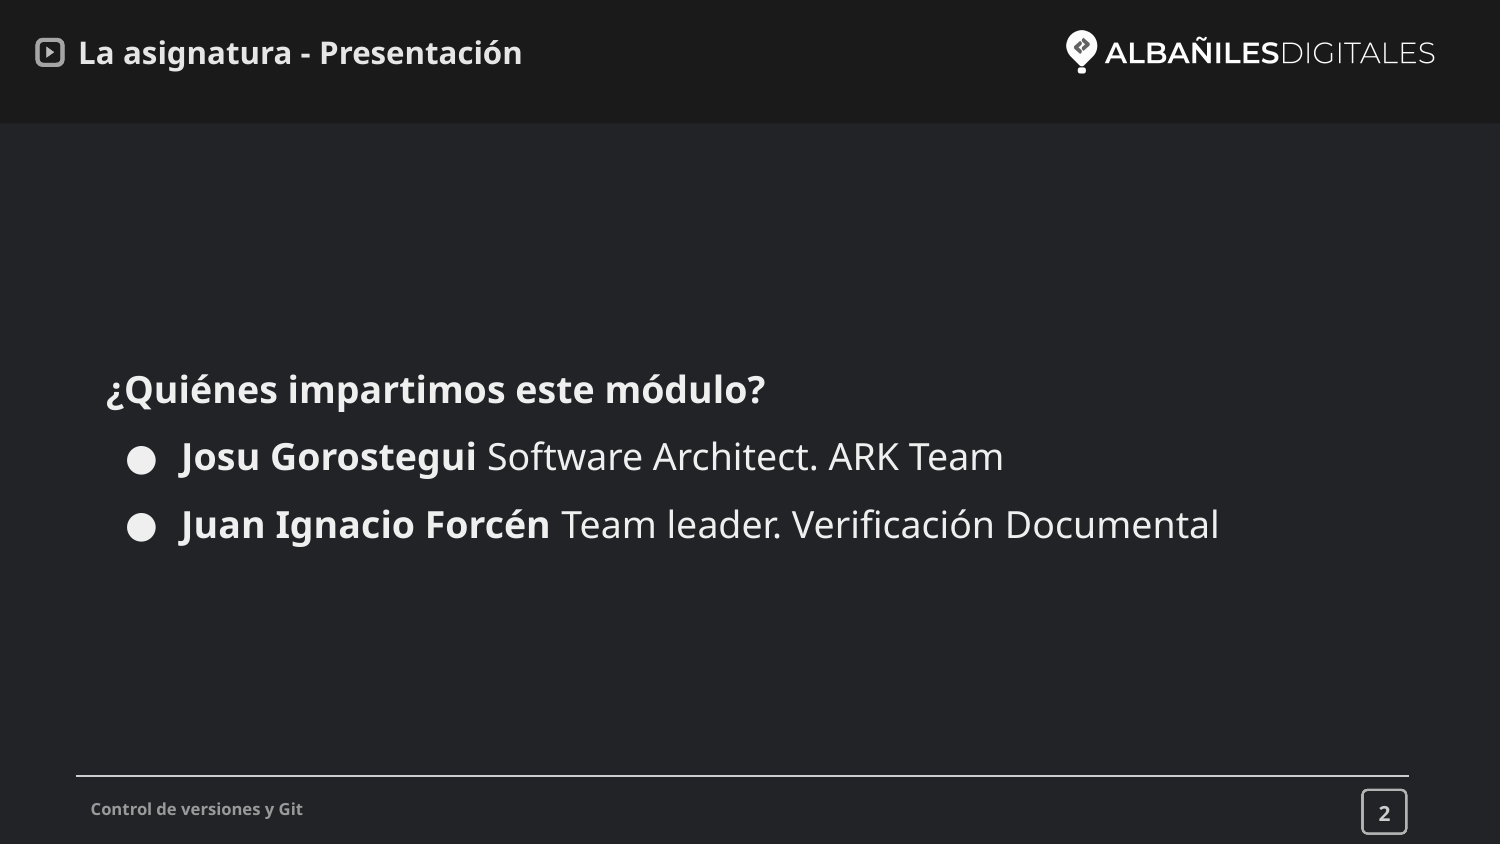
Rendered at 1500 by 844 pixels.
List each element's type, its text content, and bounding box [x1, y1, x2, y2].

title La asignatura - Presentación [63, 18, 934, 80]
picture [1066, 30, 1439, 74]
list ¿Quiénes impartimos este módulo? Josu Gorostegui Software Architect. ARK Team Juan Ignacio Forcén Team leader. Verificación Documental [91, 140, 1402, 756]
slide_number 2 [1352, 785, 1417, 844]
